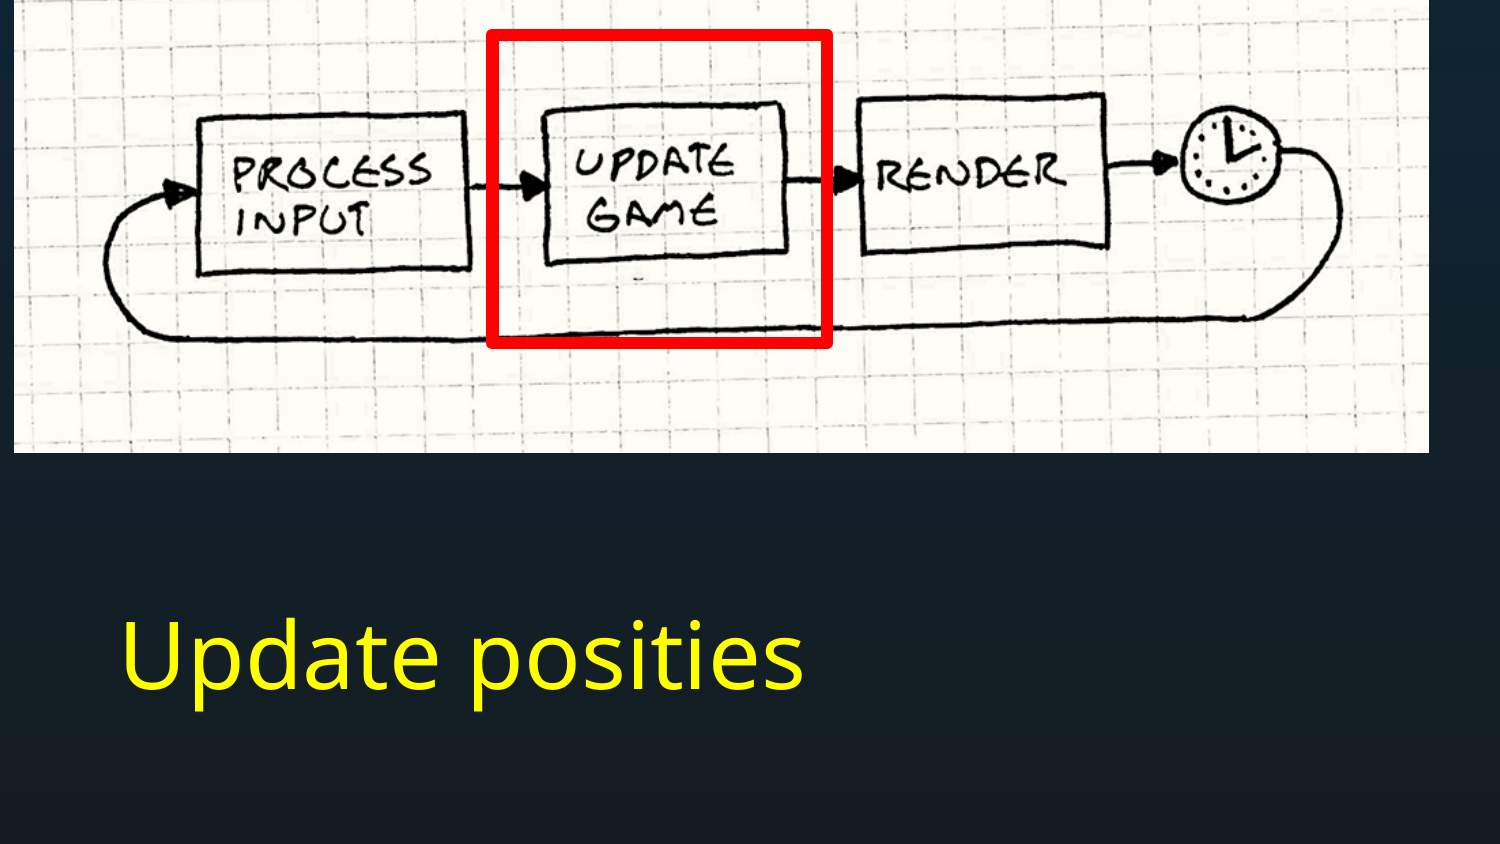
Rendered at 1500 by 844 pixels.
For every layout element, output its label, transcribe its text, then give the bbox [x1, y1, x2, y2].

picture [13, 0, 1429, 454]
title Update posities [103, 461, 1398, 724]
